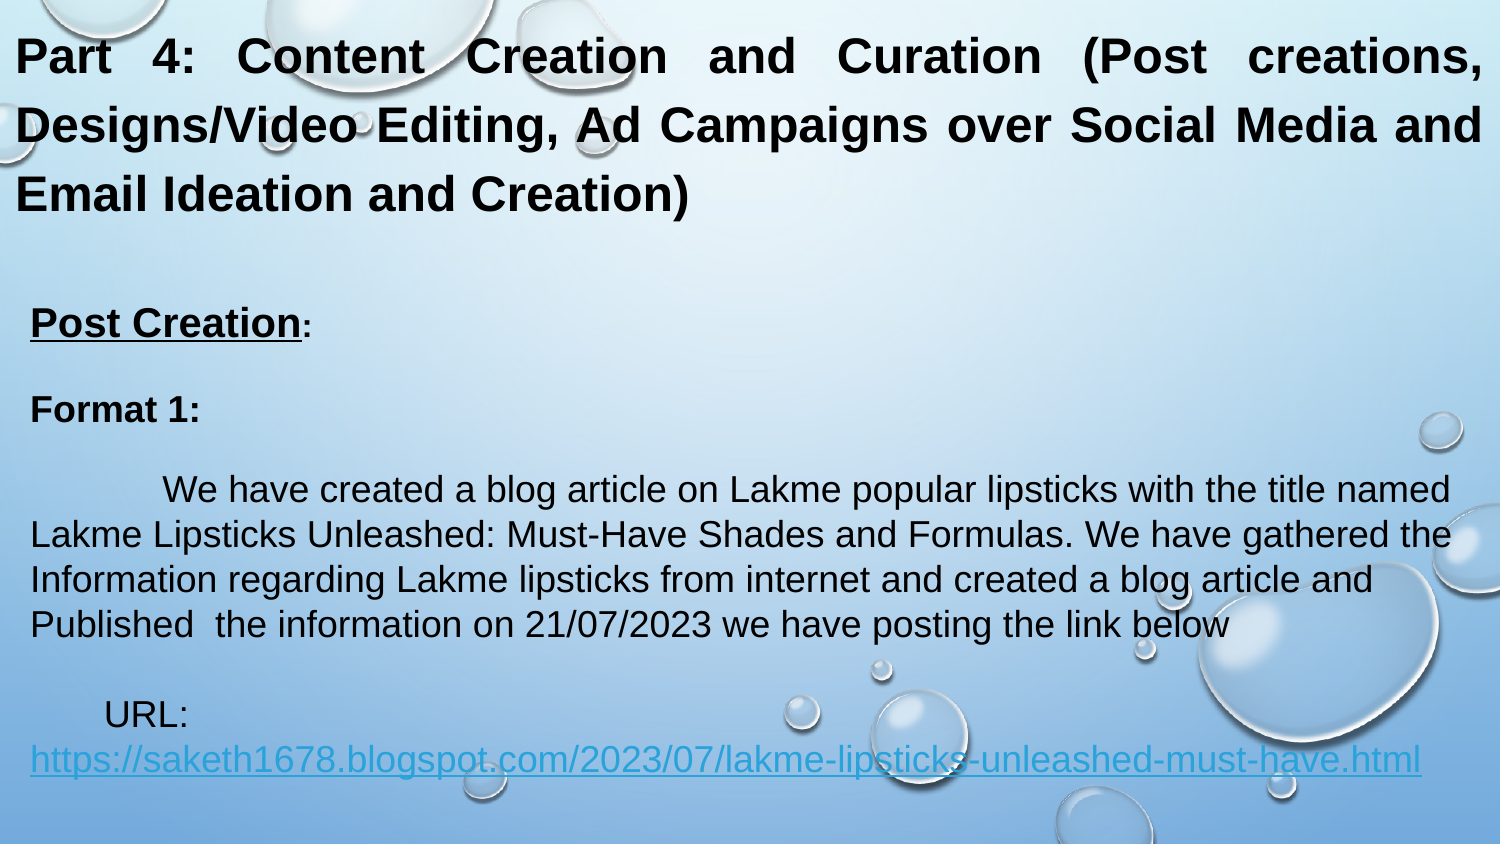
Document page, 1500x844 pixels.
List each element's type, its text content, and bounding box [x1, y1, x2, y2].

text_box Post Creation: Format 1: We have created a blog article on Lakme popular lipsticks with the title named Lakme Lipsticks Unleashed: Must-Have Shades and Formulas. We have gathered the Information regarding Lakme lipsticks from internet and created a blog article and Published the information on 21/07/2023 we have posting the link below URL: https://saketh1678.blogspot.com/2023/07/lakme-lipsticks-unleashed-must-have.html [15, 280, 1494, 844]
text_box Part 4: Content Creation and Curation (Post creations, Designs/Video Editing, Ad Campaigns over Social Media and Email Ideation and Creation) [0, 0, 1500, 237]
picture [0, 237, 1500, 844]
